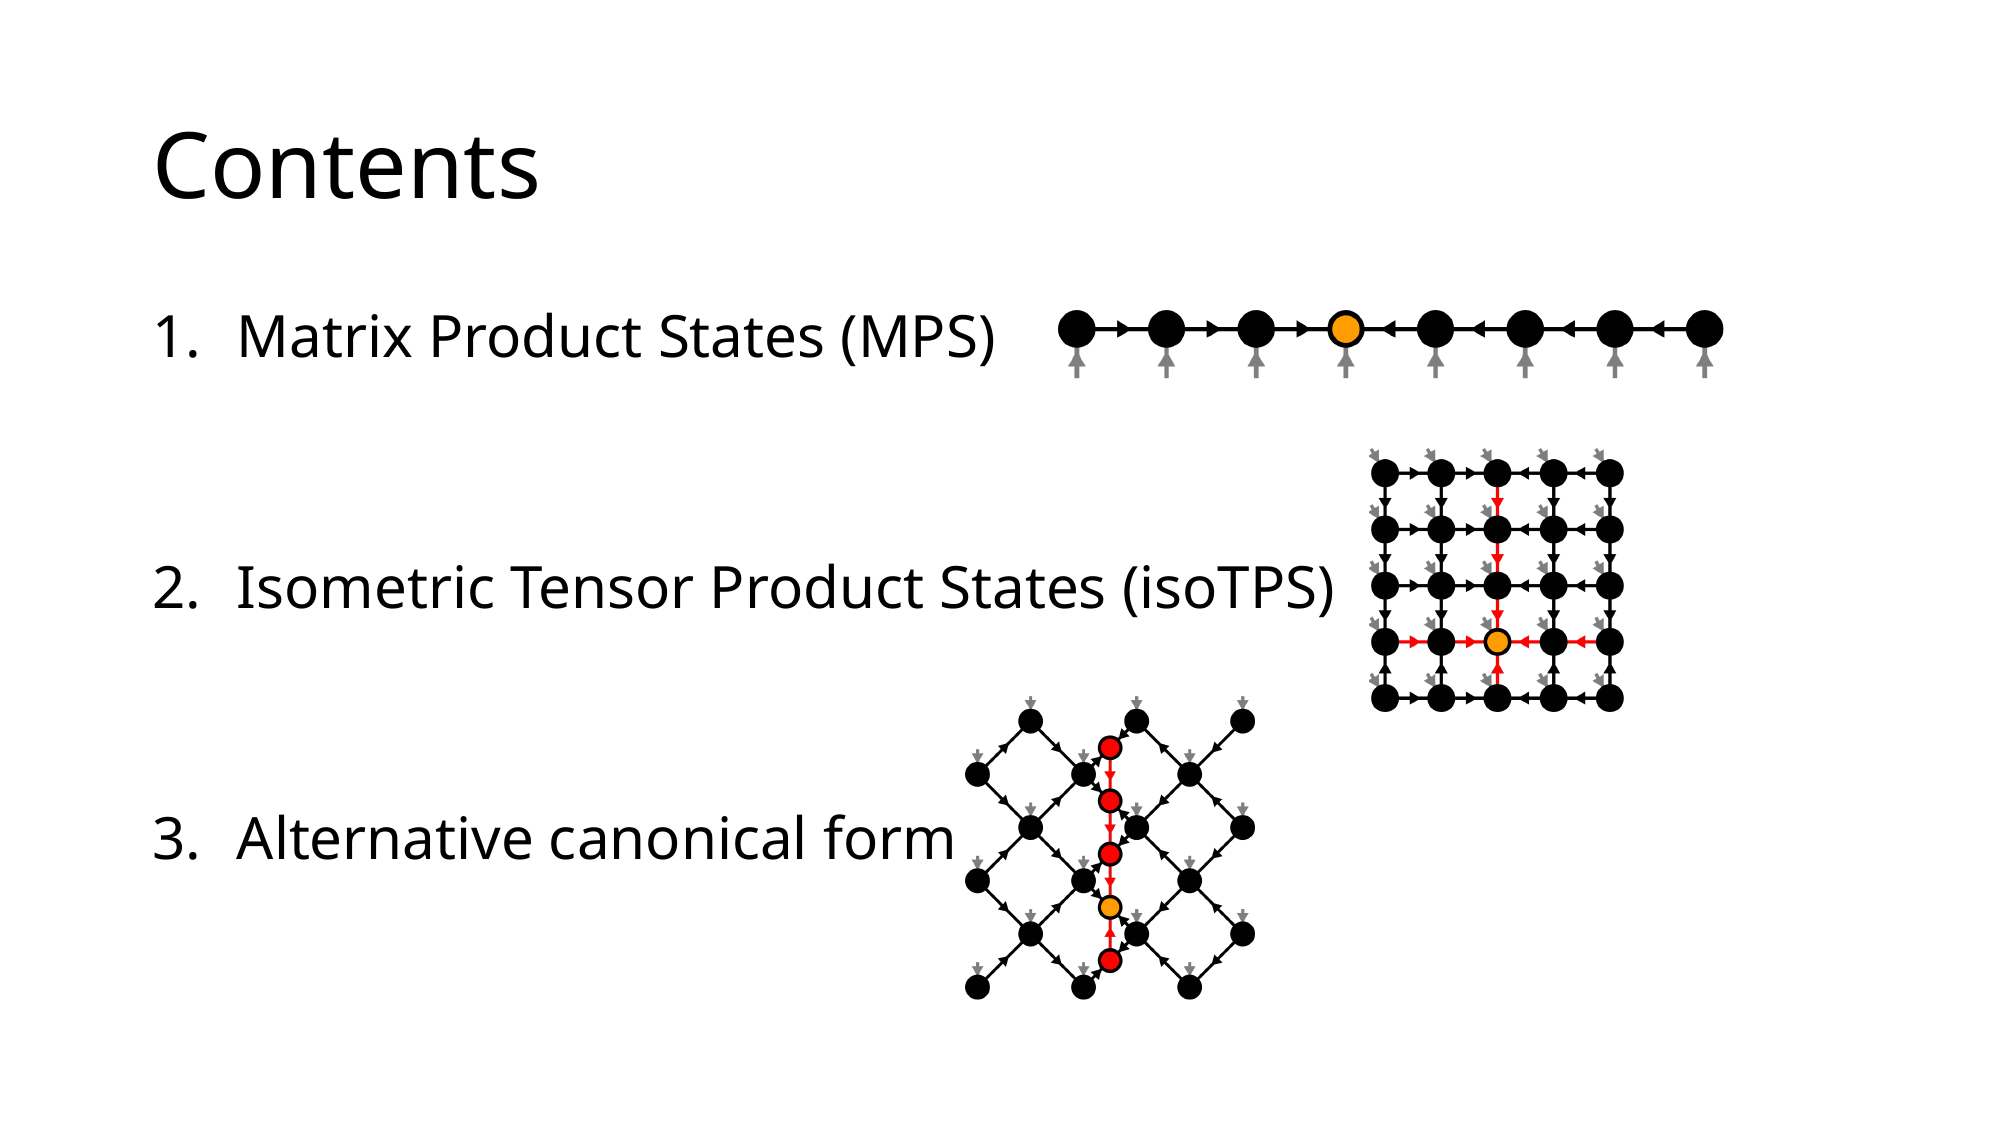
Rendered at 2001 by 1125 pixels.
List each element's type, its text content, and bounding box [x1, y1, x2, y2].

picture [1057, 309, 1724, 381]
title Contents [137, 59, 1863, 278]
list Matrix Product States (MPS) Isometric Tensor Product States (isoTPS) Alternative canonical form [137, 299, 1863, 1014]
picture [1368, 446, 1625, 713]
picture [964, 694, 1256, 1001]
